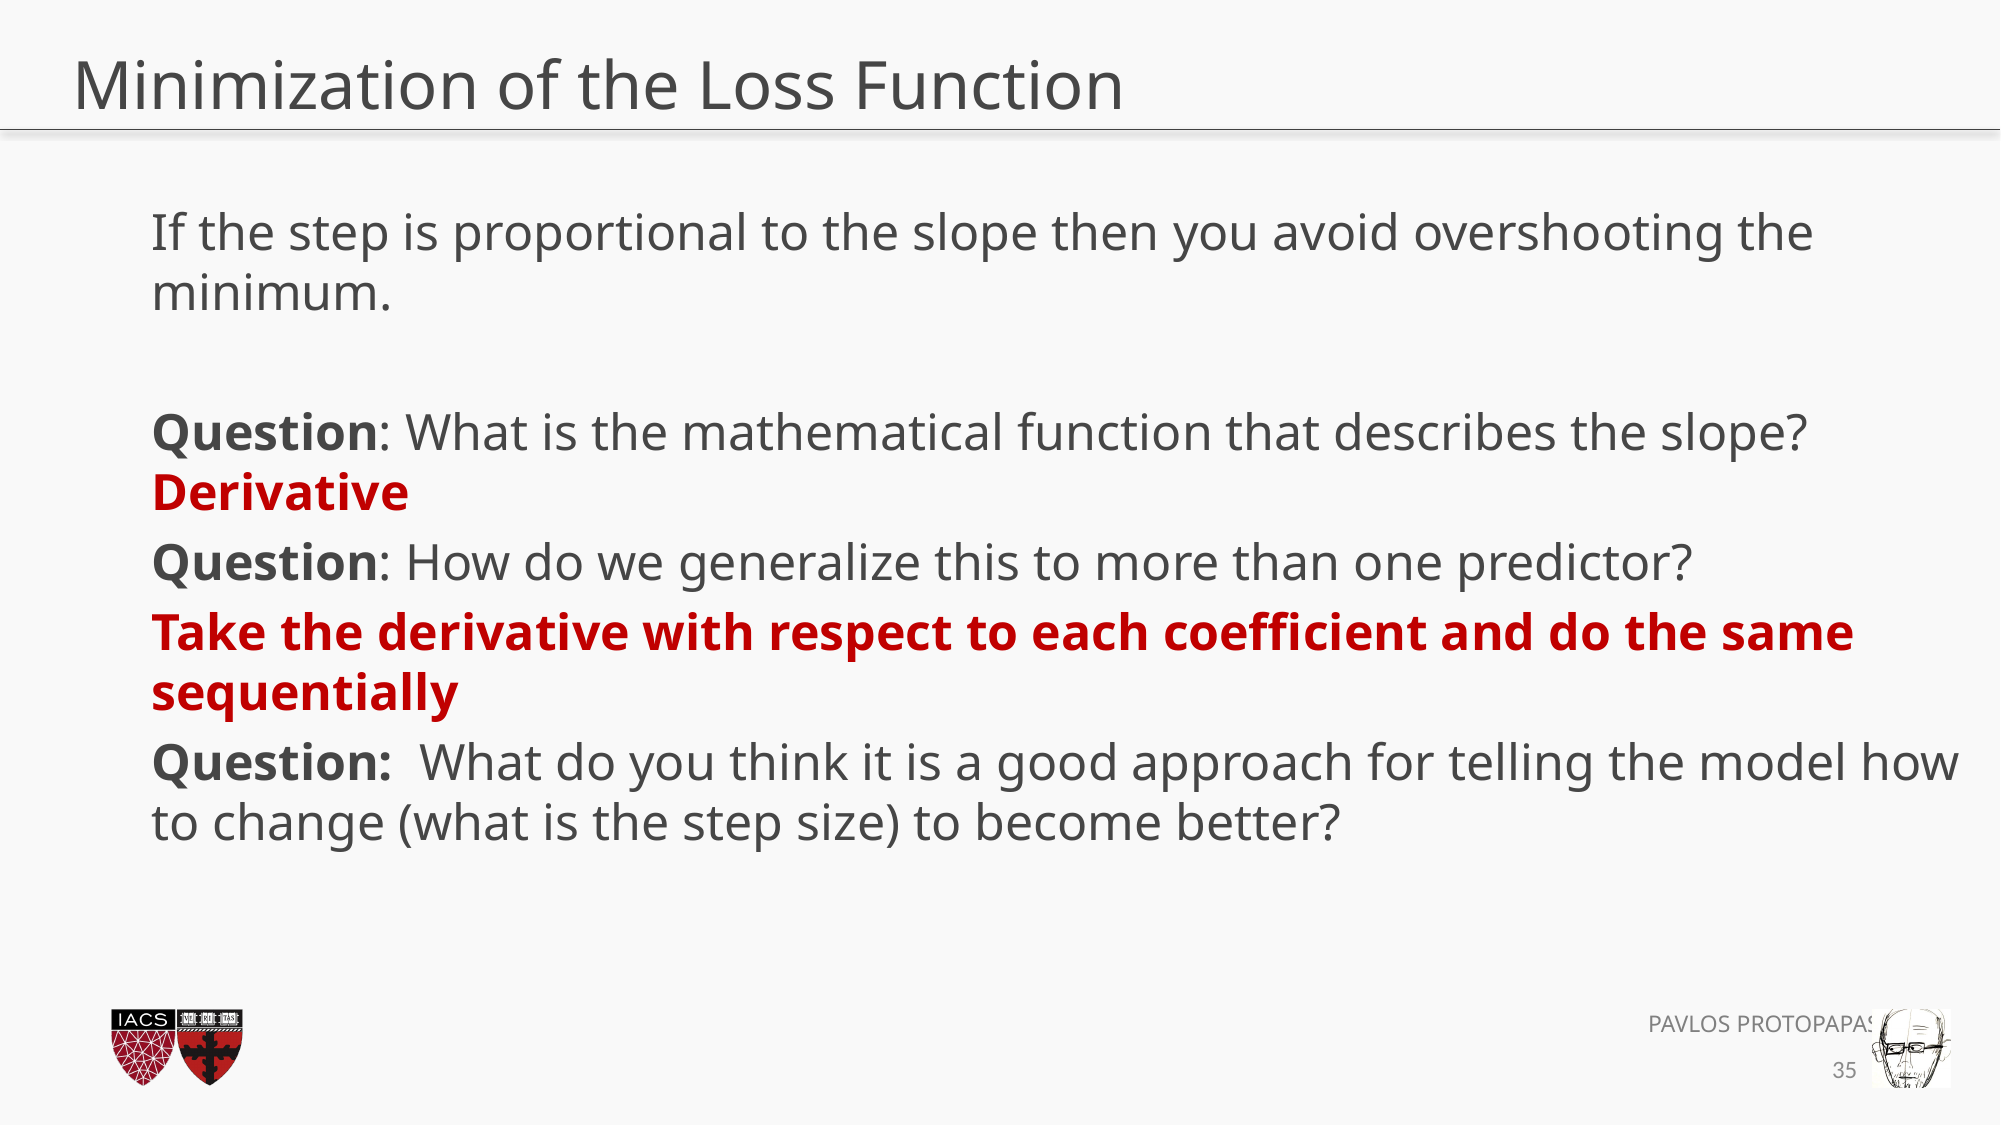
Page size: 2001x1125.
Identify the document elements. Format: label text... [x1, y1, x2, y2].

list If the step is proportional to the slope then you avoid overshooting the minimum. Question: What is the mathematical function that describes the slope? Derivative Question: How do we generalize this to more than one predictor? Take the derivative with respect to each coefficient and do the same sequentially Question: What do you think it is a good approach for telling the model how to change (what is the step size) to become better? [136, 193, 2000, 540]
title Minimization of the Loss Function [57, 35, 1943, 162]
slide_number 35 [1405, 1038, 1873, 1099]
picture [1872, 1009, 1951, 1088]
picture [109, 1009, 243, 1086]
